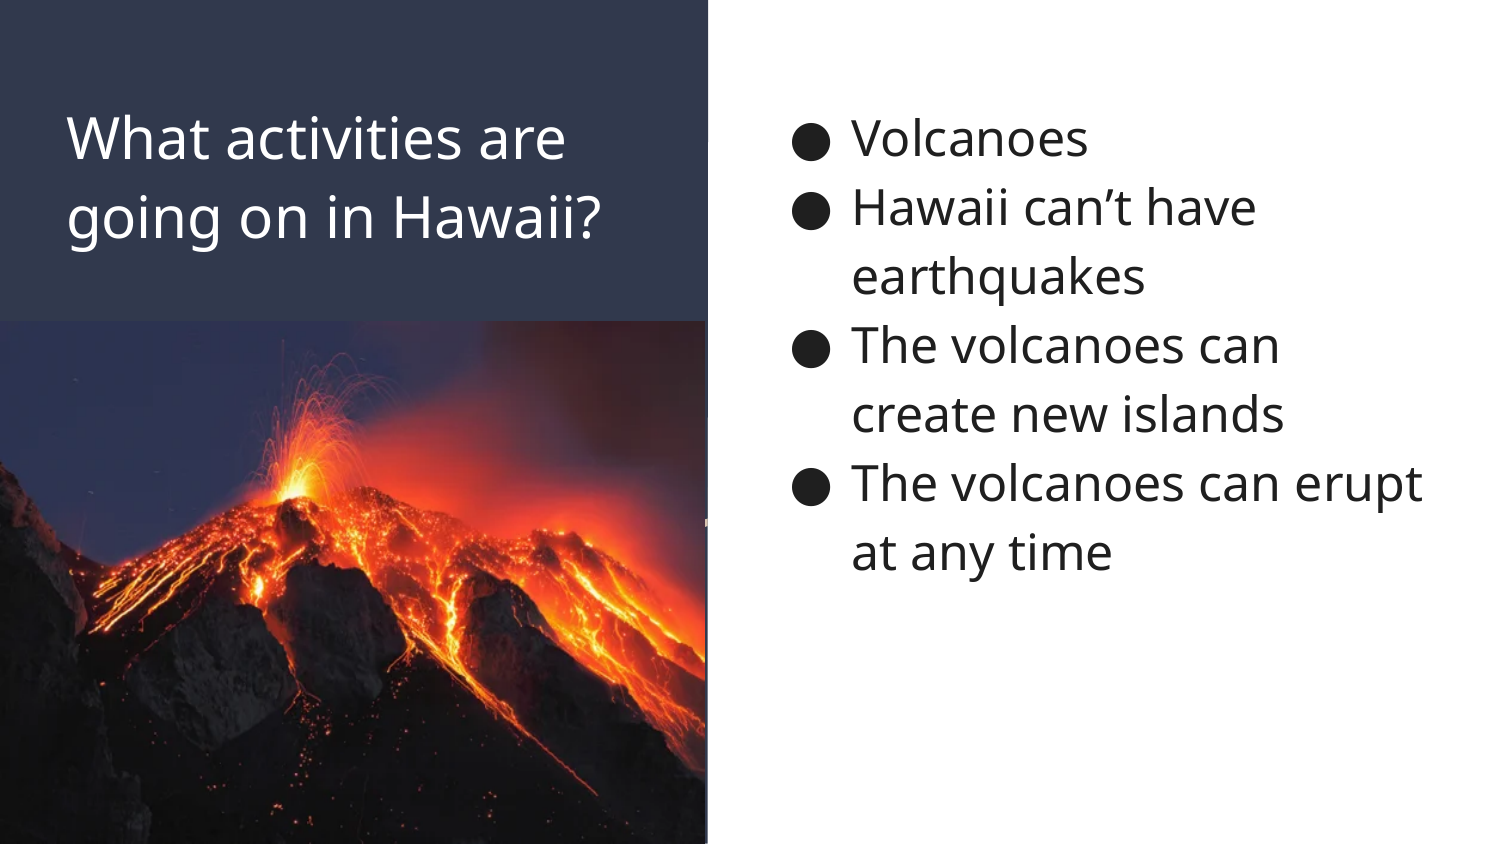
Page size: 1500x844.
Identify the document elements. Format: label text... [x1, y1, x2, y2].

list Volcanoes Hawaii can’t have earthquakes The volcanoes can create new islands The volcanoes can erupt at any time [761, 82, 1446, 844]
picture [0, 321, 705, 844]
title What activities are going on in Hawaii? [51, 82, 660, 319]
